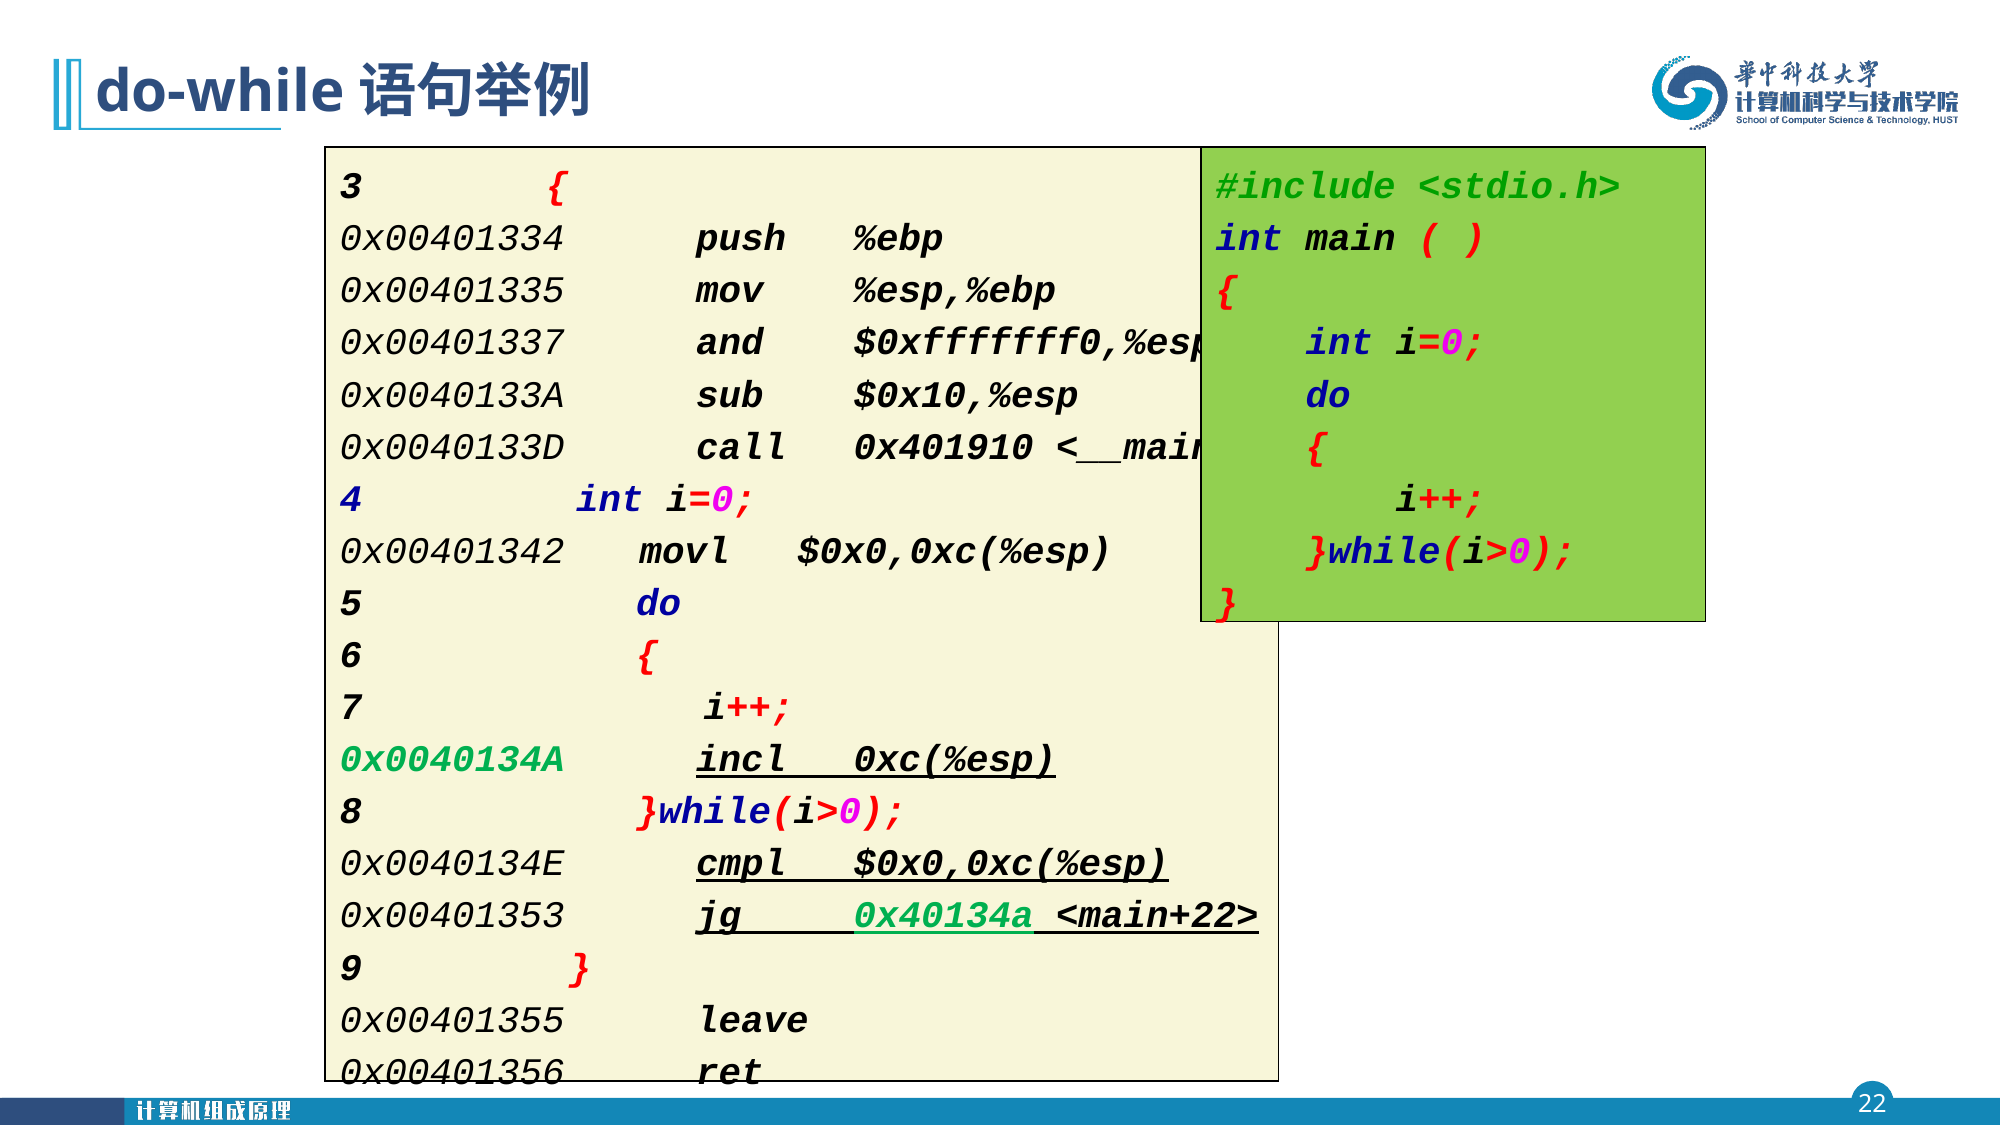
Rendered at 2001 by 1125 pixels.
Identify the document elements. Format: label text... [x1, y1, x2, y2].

text_box #include <stdio.h> int main ( ) { int i=0; do { i++; }while(i>0); } [1200, 146, 1706, 622]
picture [1805, 56, 1958, 130]
text_box 3 { 0x00401334 push %ebp 0x00401335 mov %esp,%ebp 0x00401337 and $0xfffffff0,%esp 0x0040133A sub $0x10,%esp 0x0040133D call 0x401910 <__main> int i=0; 0x00401342 movl $0x0,0xc(%esp) 5 do 6 { 7 i++; 0x0040134A incl 0xc(%esp) 8 }while(i>0); 0x0040134E cmpl $0x0,0xc(%esp) 0x00401353 jg 0x40134a <main+22> 9 } 0x00401355 leave 0x00401356 ret [324, 146, 1279, 1082]
title do-while语句举例 [80, 42, 1805, 144]
